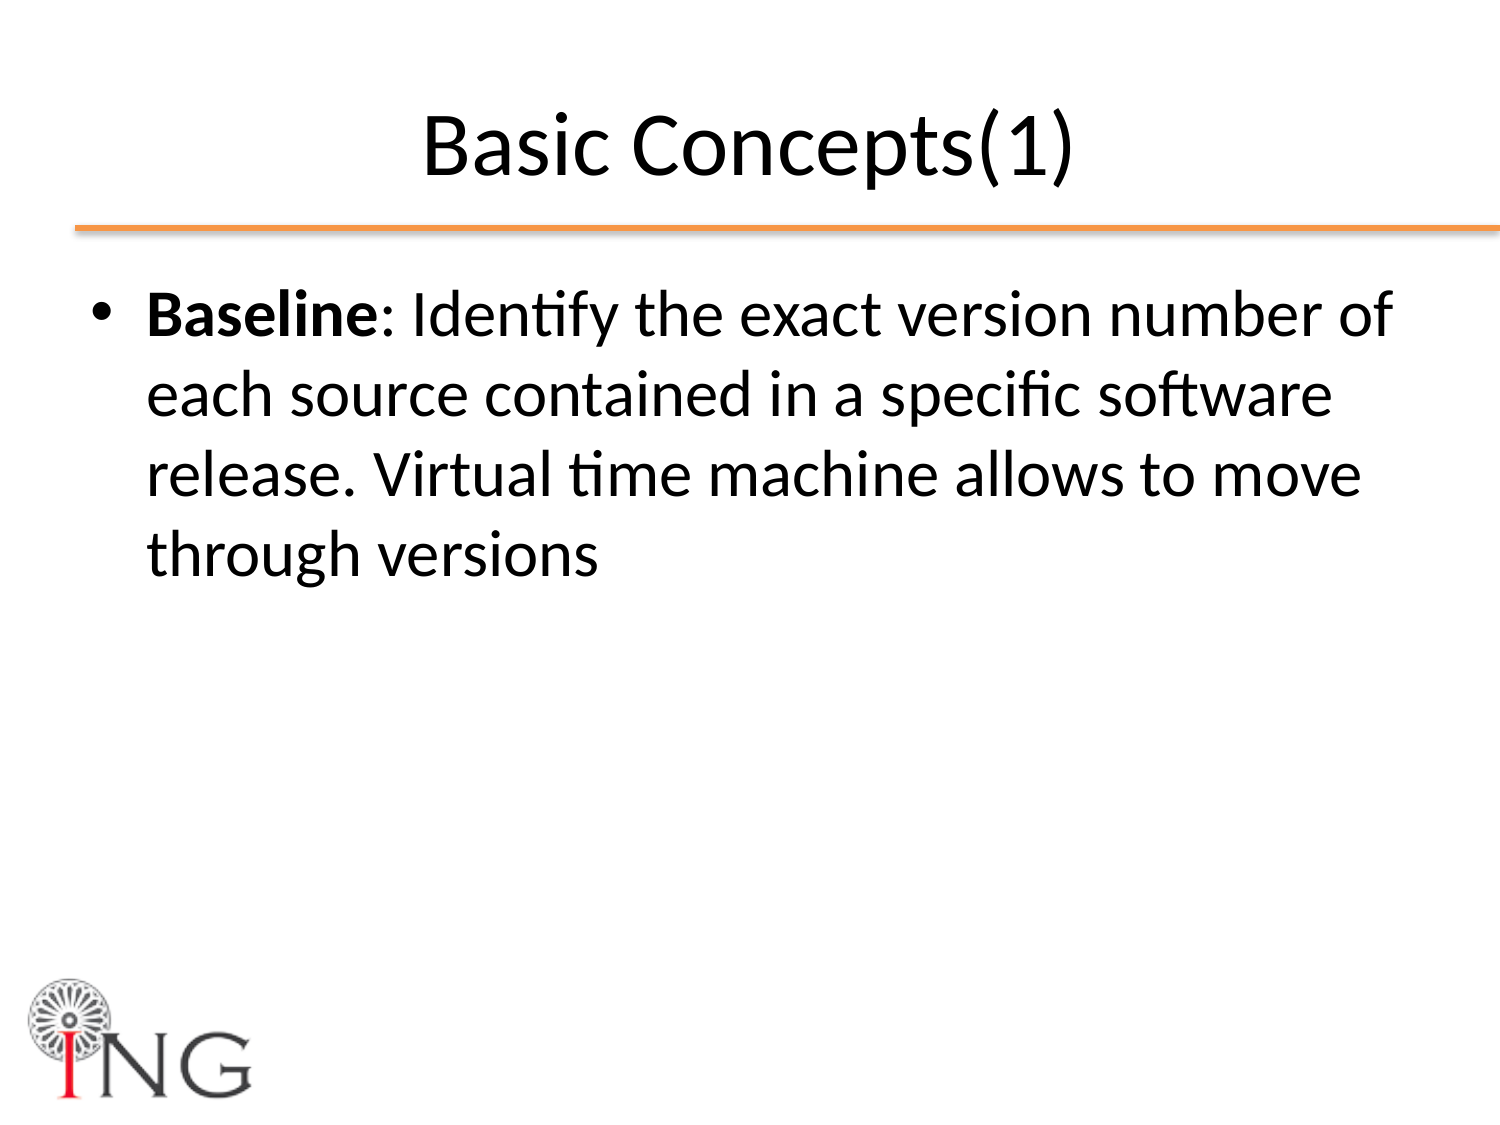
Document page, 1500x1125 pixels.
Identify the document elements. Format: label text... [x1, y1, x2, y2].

title Basic Concepts(1) [75, 45, 1425, 233]
picture [3, 956, 281, 1125]
list Baseline: Identify the exact version number of each source contained in a specific software release. Virtual time machine allows to move through versions [75, 262, 1425, 1005]
